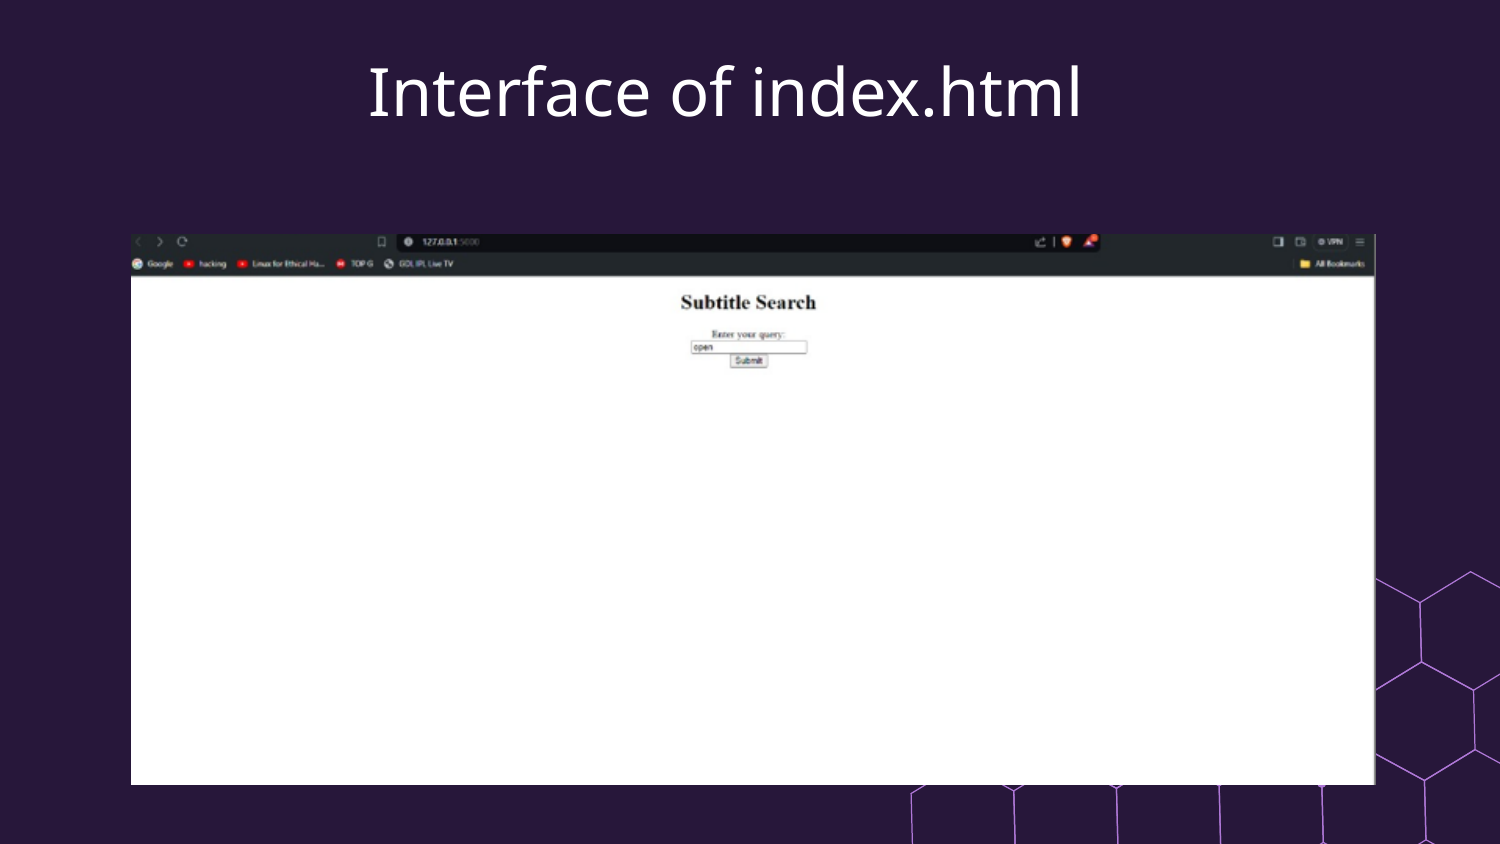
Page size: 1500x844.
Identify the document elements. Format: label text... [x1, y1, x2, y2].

picture [131, 234, 1376, 785]
title Interface of index.html [94, 35, 1360, 129]
